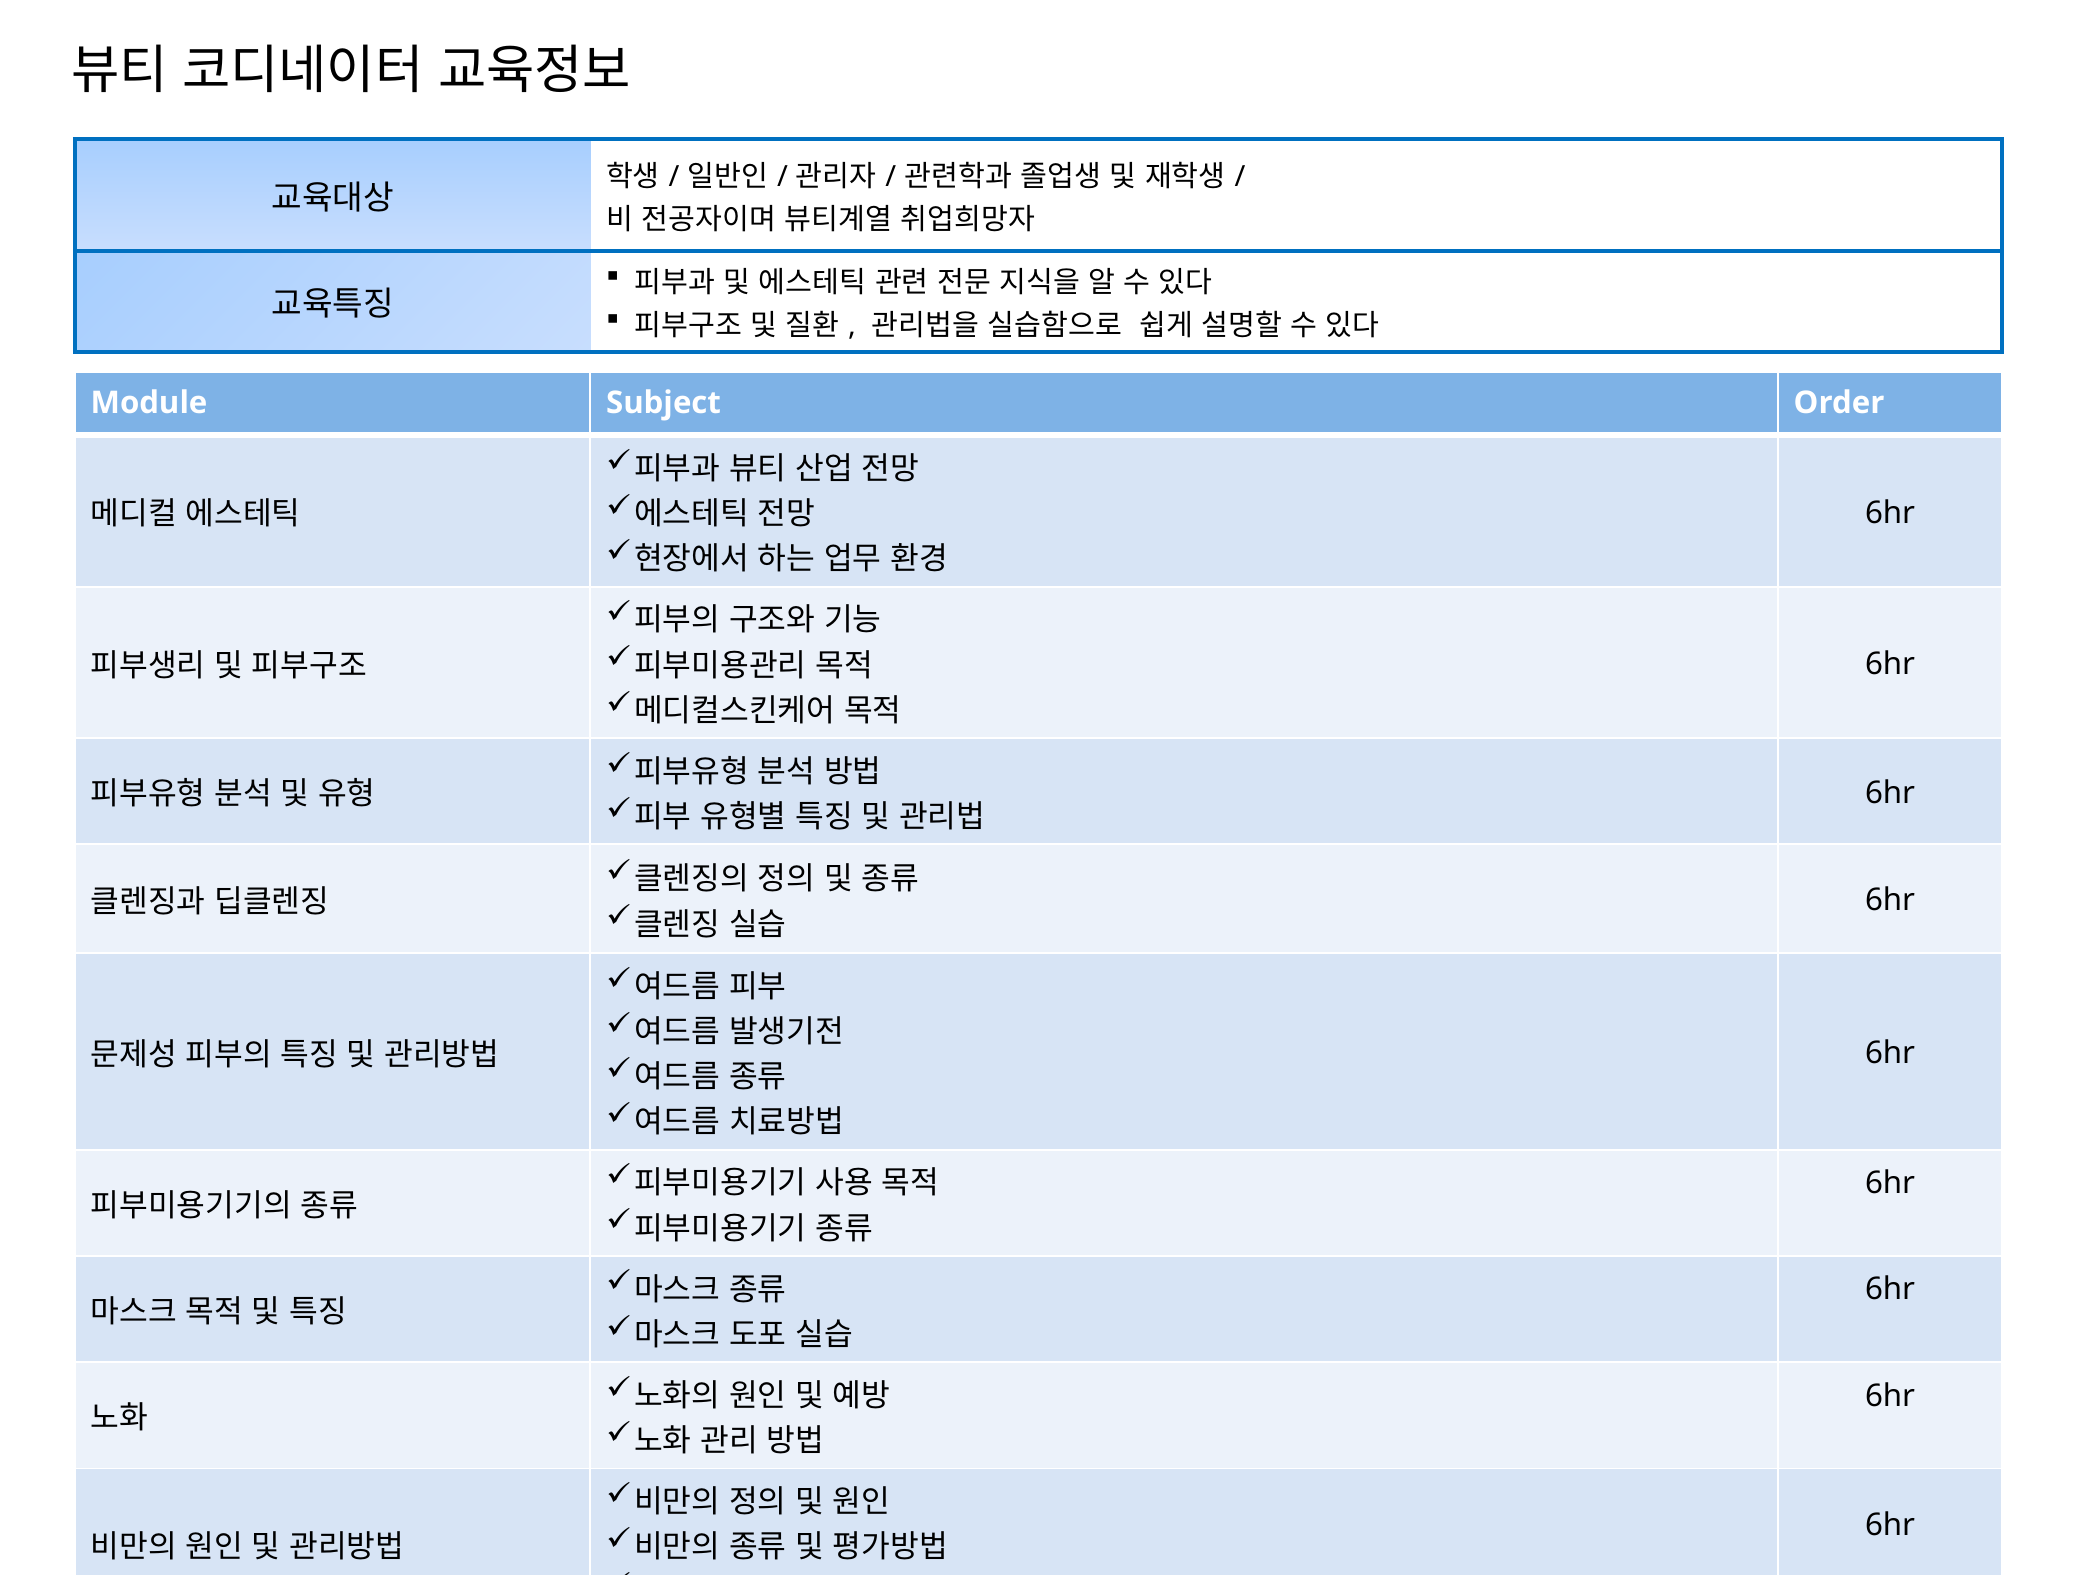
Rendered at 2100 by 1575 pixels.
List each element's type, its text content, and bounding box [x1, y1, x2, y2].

table_cell 노화의 원인 및 예방 노화 관리 방법 [591, 1363, 1777, 1468]
table_cell 노화 [76, 1363, 589, 1468]
table_header Order [1779, 373, 2001, 432]
table_cell 6hr [1779, 1151, 2001, 1255]
table_header 교육대상 [77, 141, 590, 249]
table_cell 피부유형 분석 및 유형 [76, 739, 589, 843]
table_cell 문제성 피부의 특징 및 관리방법 [76, 954, 589, 1149]
table_cell 메디컬 에스테틱 [76, 438, 589, 586]
table_cell 피부미용기기의 종류 [76, 1151, 589, 1255]
table_cell 피부유형 분석 방법 피부 유형별 특징 및 관리법 [591, 739, 1777, 843]
table_cell 비만의 정의 및 원인 비만의 종류 및 평가방법 비만관리 [591, 1469, 1777, 1575]
table_cell 마스크 종류 마스크 도포 실습 [591, 1257, 1777, 1361]
table_header Module [76, 373, 589, 432]
text_box 뷰티 코디네이터 교육정보 [56, 28, 764, 107]
table_cell 여드름 피부 여드름 발생기전 여드름 종류 여드름 치료방법 [591, 954, 1777, 1149]
table_cell 교육특징 [77, 253, 590, 350]
table_cell 클렌징과 딥클렌징 [76, 845, 589, 952]
table_cell 마스크 목적 및 특징 [76, 1257, 589, 1361]
table_cell 피부과 및 에스테틱 관련 전문 지식을 알 수 있다 피부구조 및 질환, 관리법을 실습함으로 쉽게 설명할 수 있다 [590, 253, 2000, 350]
table_cell 6hr [1779, 739, 2001, 843]
table_cell 피부의 구조와 기능 피부미용관리 목적 메디컬스킨케어 목적 [591, 588, 1777, 737]
table_cell 6hr [1779, 438, 2001, 586]
table_cell 클렌징의 정의 및 종류 클렌징 실습 [591, 845, 1777, 952]
table_cell 6hr [1779, 1363, 2001, 1468]
table_cell 피부생리 및 피부구조 [76, 588, 589, 737]
table_cell 6hr [1779, 954, 2001, 1149]
table_cell 6hr [1779, 1469, 2001, 1575]
table_cell 6hr [1779, 1257, 2001, 1361]
table_cell 비만의 원인 및 관리방법 [76, 1469, 589, 1575]
table_header Subject [591, 373, 1777, 432]
table_cell 피부과 뷰티 산업 전망 에스테틱 전망 현장에서 하는 업무 환경 [591, 438, 1777, 586]
table_cell 피부미용기기 사용 목적 피부미용기기 종류 [591, 1151, 1777, 1255]
table_cell 6hr [1779, 588, 2001, 737]
table_header 학생/일반인/관리자/관련학과 졸업생 및 재학생/ 비 전공자이며 뷰티계열 취업희망자 [590, 141, 2000, 249]
table_cell 6hr [1779, 845, 2001, 952]
